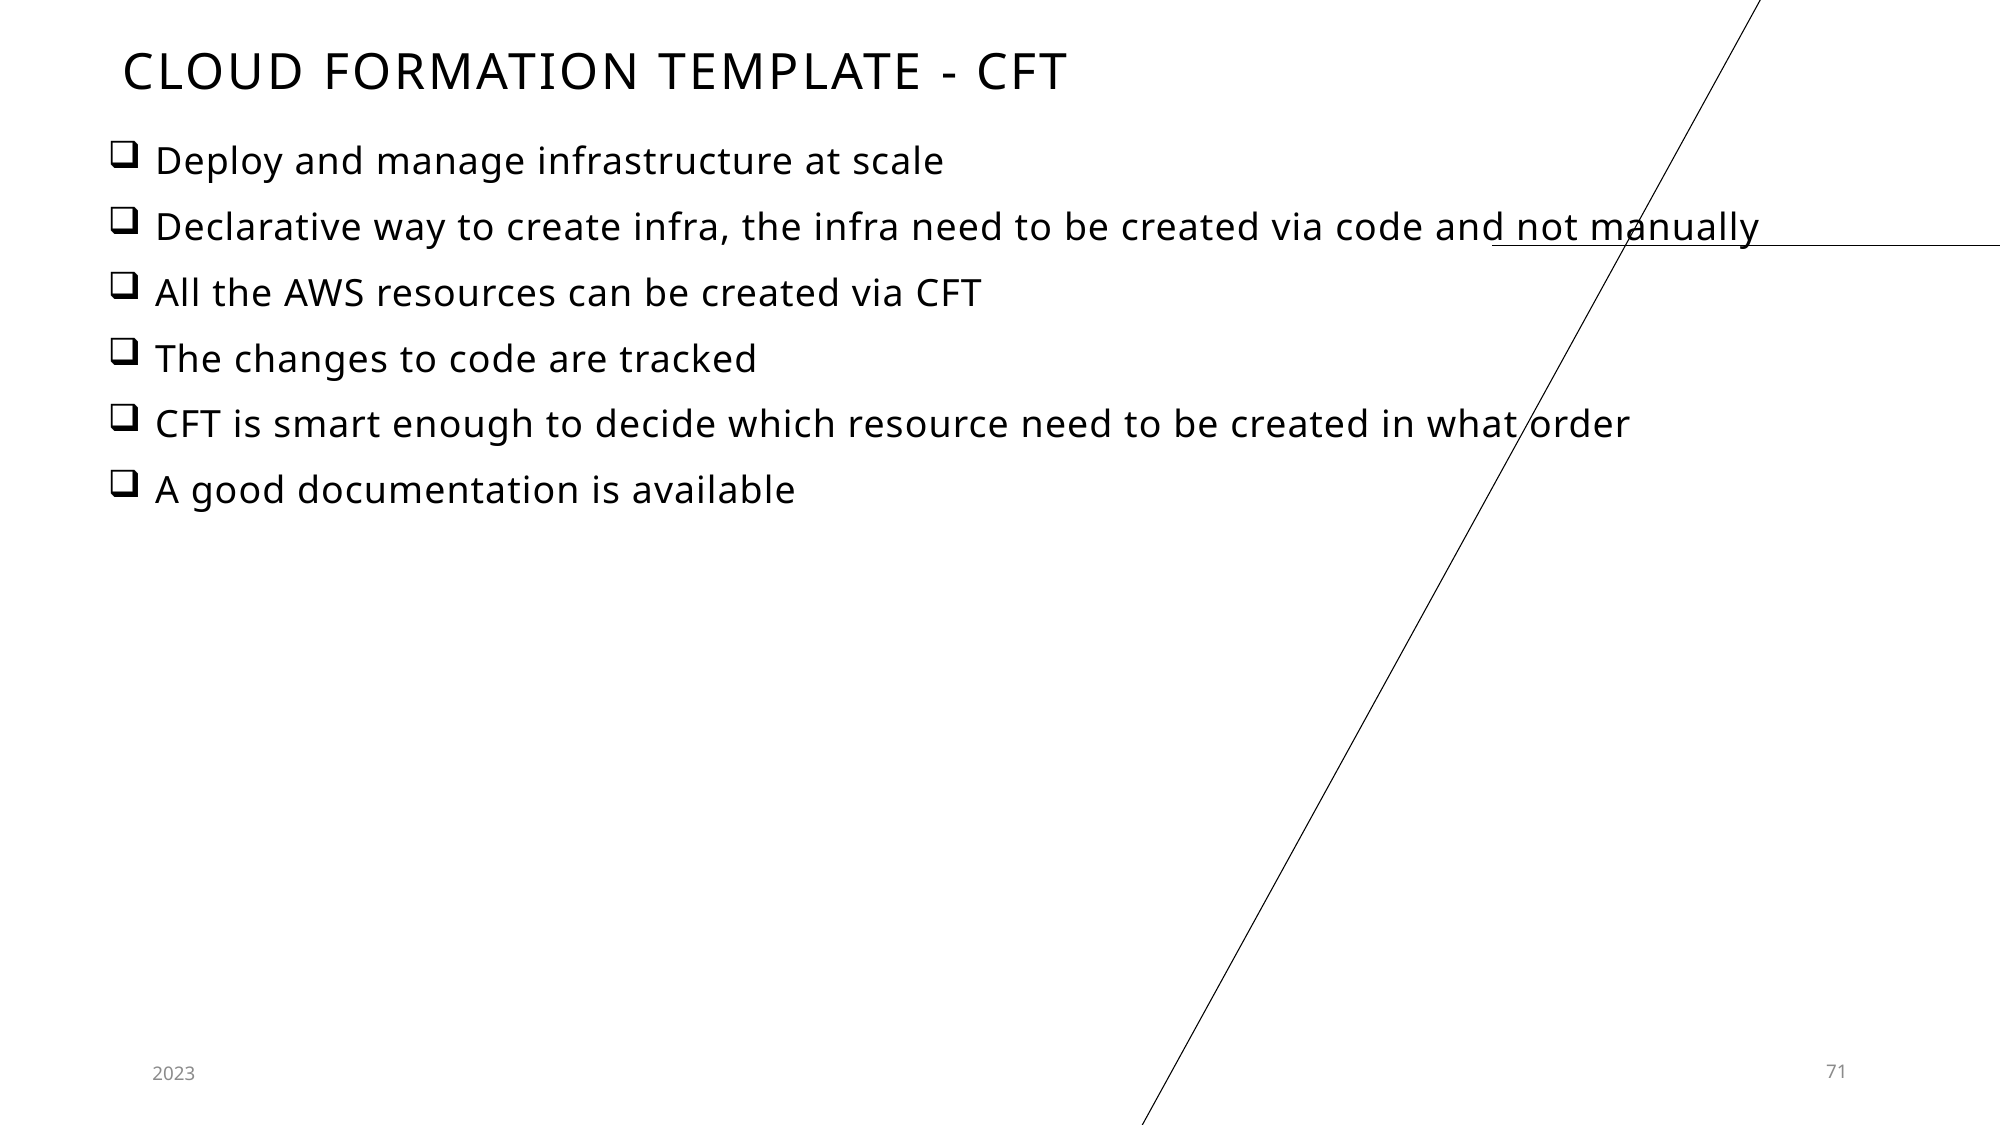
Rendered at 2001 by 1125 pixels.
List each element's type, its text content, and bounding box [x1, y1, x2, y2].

list Deploy and manage infrastructure at scale Declarative way to create infra, the infra need to be created via code and not manually All the AWS resources can be created via CFT The changes to code are tracked CFT is smart enough to decide which resource need to be created in what order A good documentation is available [93, 129, 1848, 743]
slide_number 71 [1412, 1042, 1863, 1103]
slide_number 2023 [137, 1042, 338, 1103]
title Cloud formation template - CFT [108, 23, 1445, 108]
